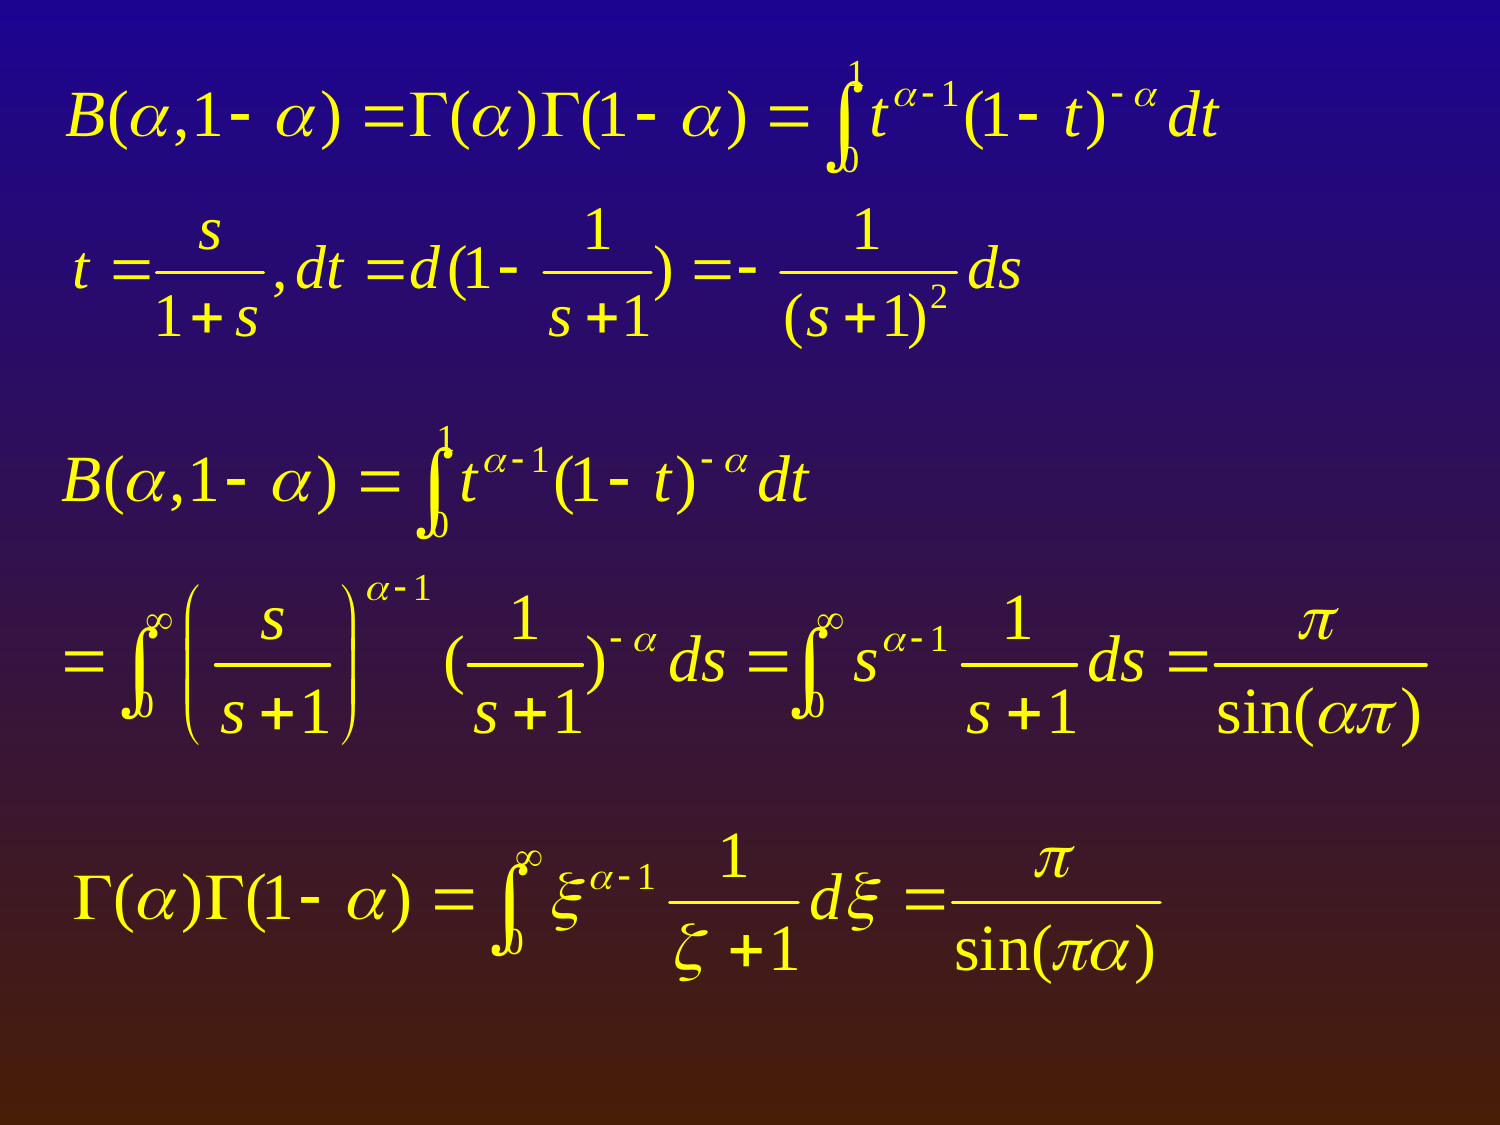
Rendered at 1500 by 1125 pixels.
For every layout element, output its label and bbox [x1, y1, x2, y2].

text_box [52, 42, 1238, 186]
text_box [63, 814, 1172, 997]
text_box [64, 190, 1034, 361]
text_box [49, 408, 1443, 761]
